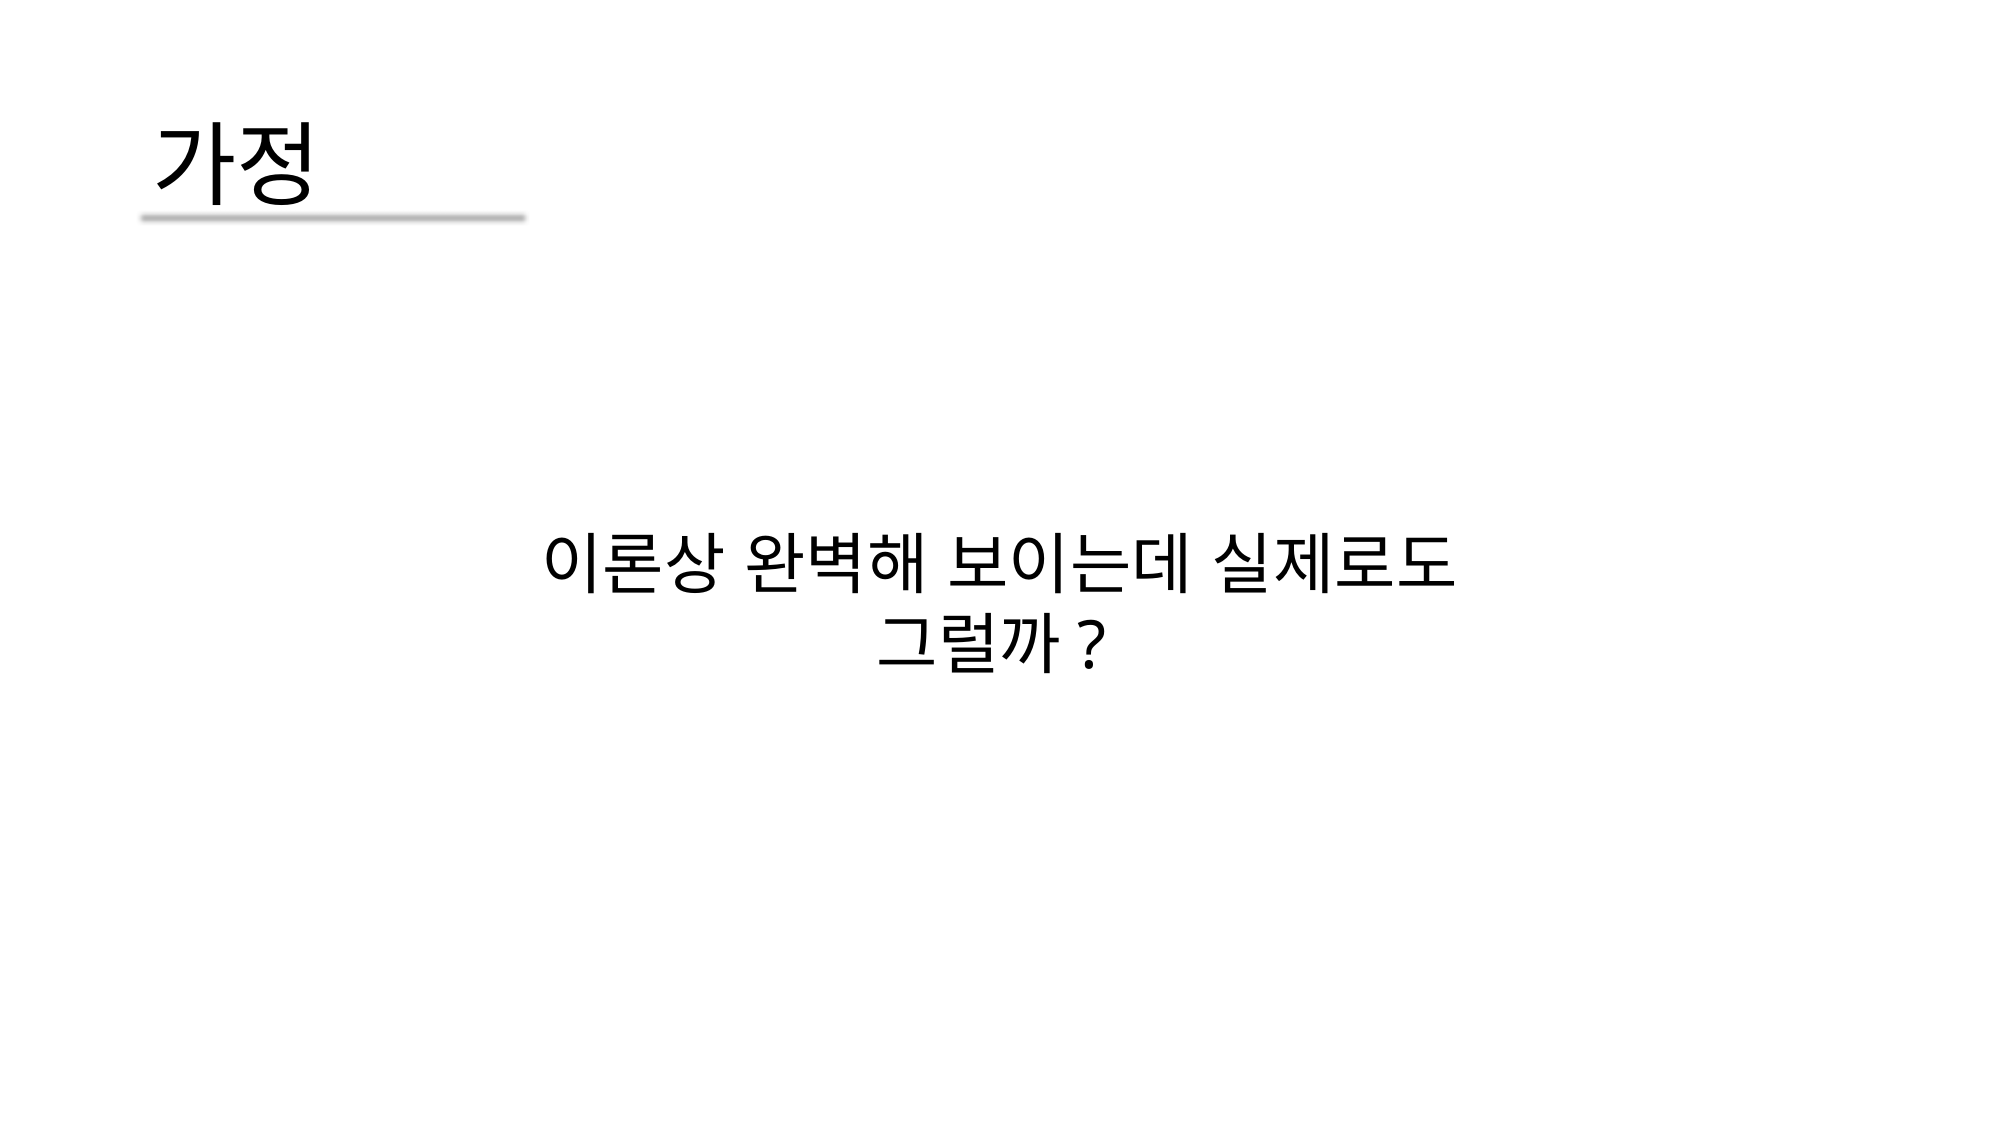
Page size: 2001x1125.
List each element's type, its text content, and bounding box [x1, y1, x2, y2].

title 가정 [137, 59, 1863, 278]
text_box [142, 215, 525, 221]
text_box 이론상 완벽해 보이는데 실제로도 그럴까? [456, 514, 1544, 690]
